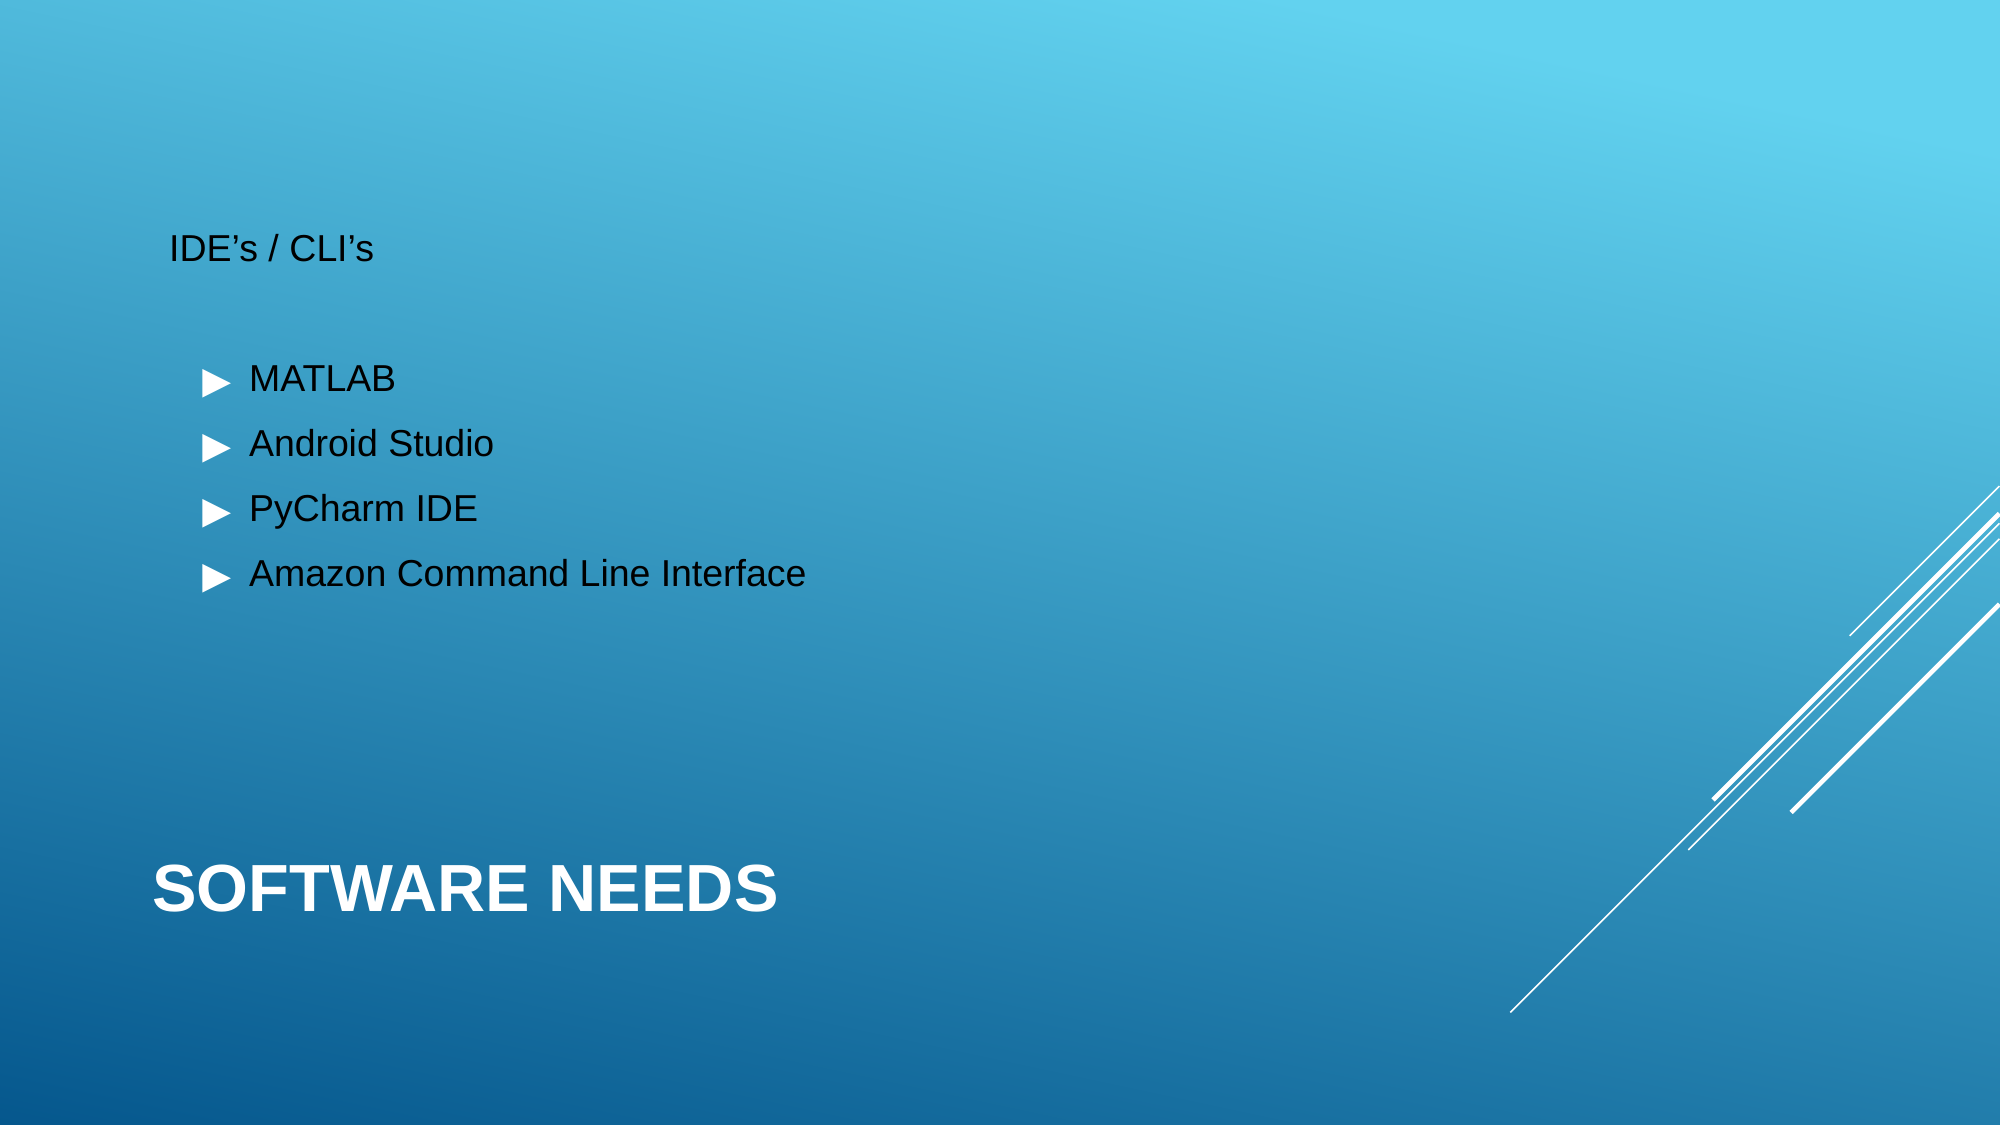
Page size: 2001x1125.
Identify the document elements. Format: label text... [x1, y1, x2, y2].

list IDE’s / CLI’s MATLAB Android Studio PyCharm IDE Amazon Command Line Interface [112, 112, 1513, 706]
text_box SOFTWARE NEEDS [137, 761, 1538, 1009]
